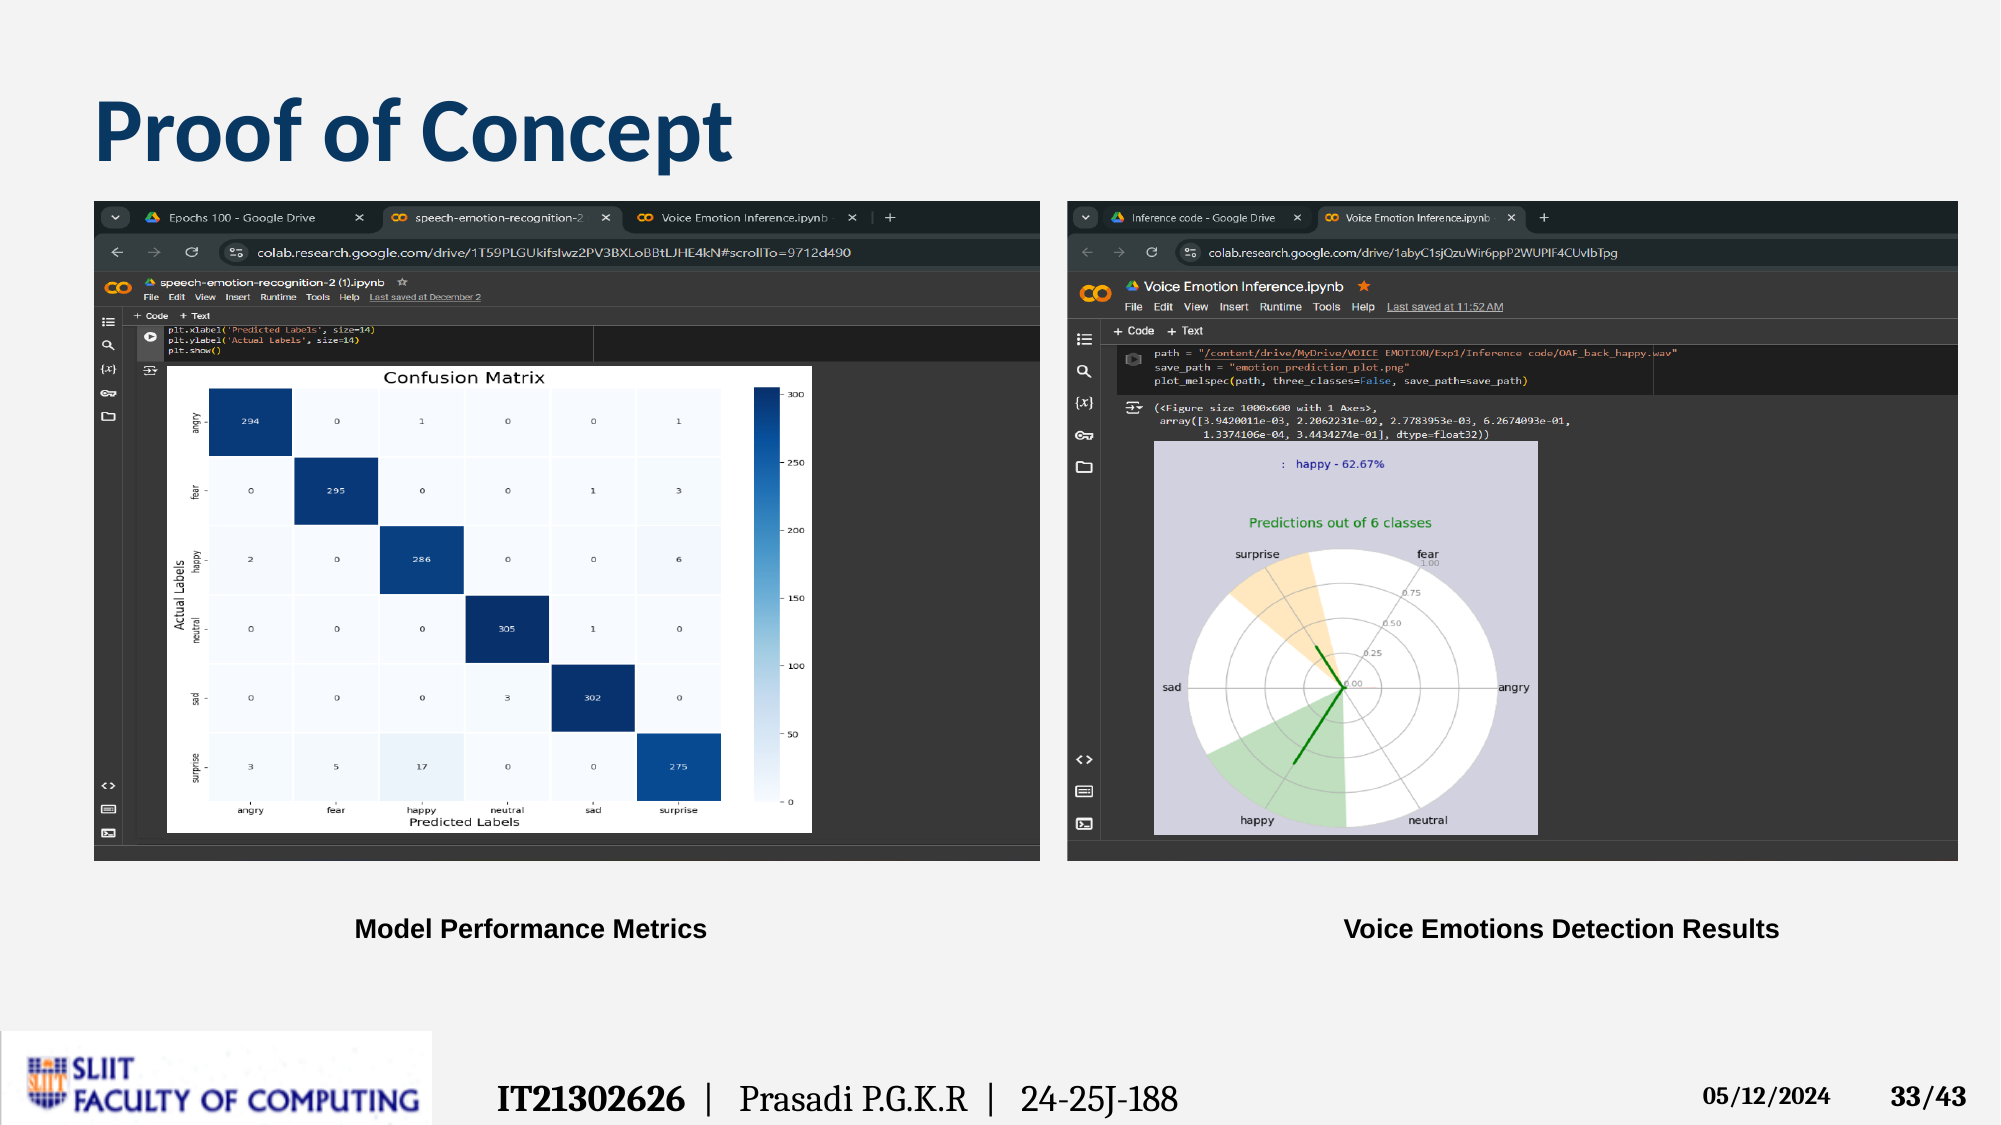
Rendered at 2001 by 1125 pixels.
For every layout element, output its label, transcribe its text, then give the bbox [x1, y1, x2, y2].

picture [1067, 200, 1959, 861]
title Proof of Concept [94, 70, 926, 200]
footer 05/12/2024 [1700, 1078, 1885, 1125]
slide_number 33/43 [1885, 1076, 2000, 1125]
picture [94, 200, 1041, 861]
text_box IT21302626 | Prasadi P.G.K.R | 24-25J-188 [481, 1072, 1465, 1121]
text_box Voice Emotions Detection Results [1312, 891, 1811, 999]
text_box Model Performance Metrics [339, 891, 838, 959]
picture [0, 1031, 432, 1125]
